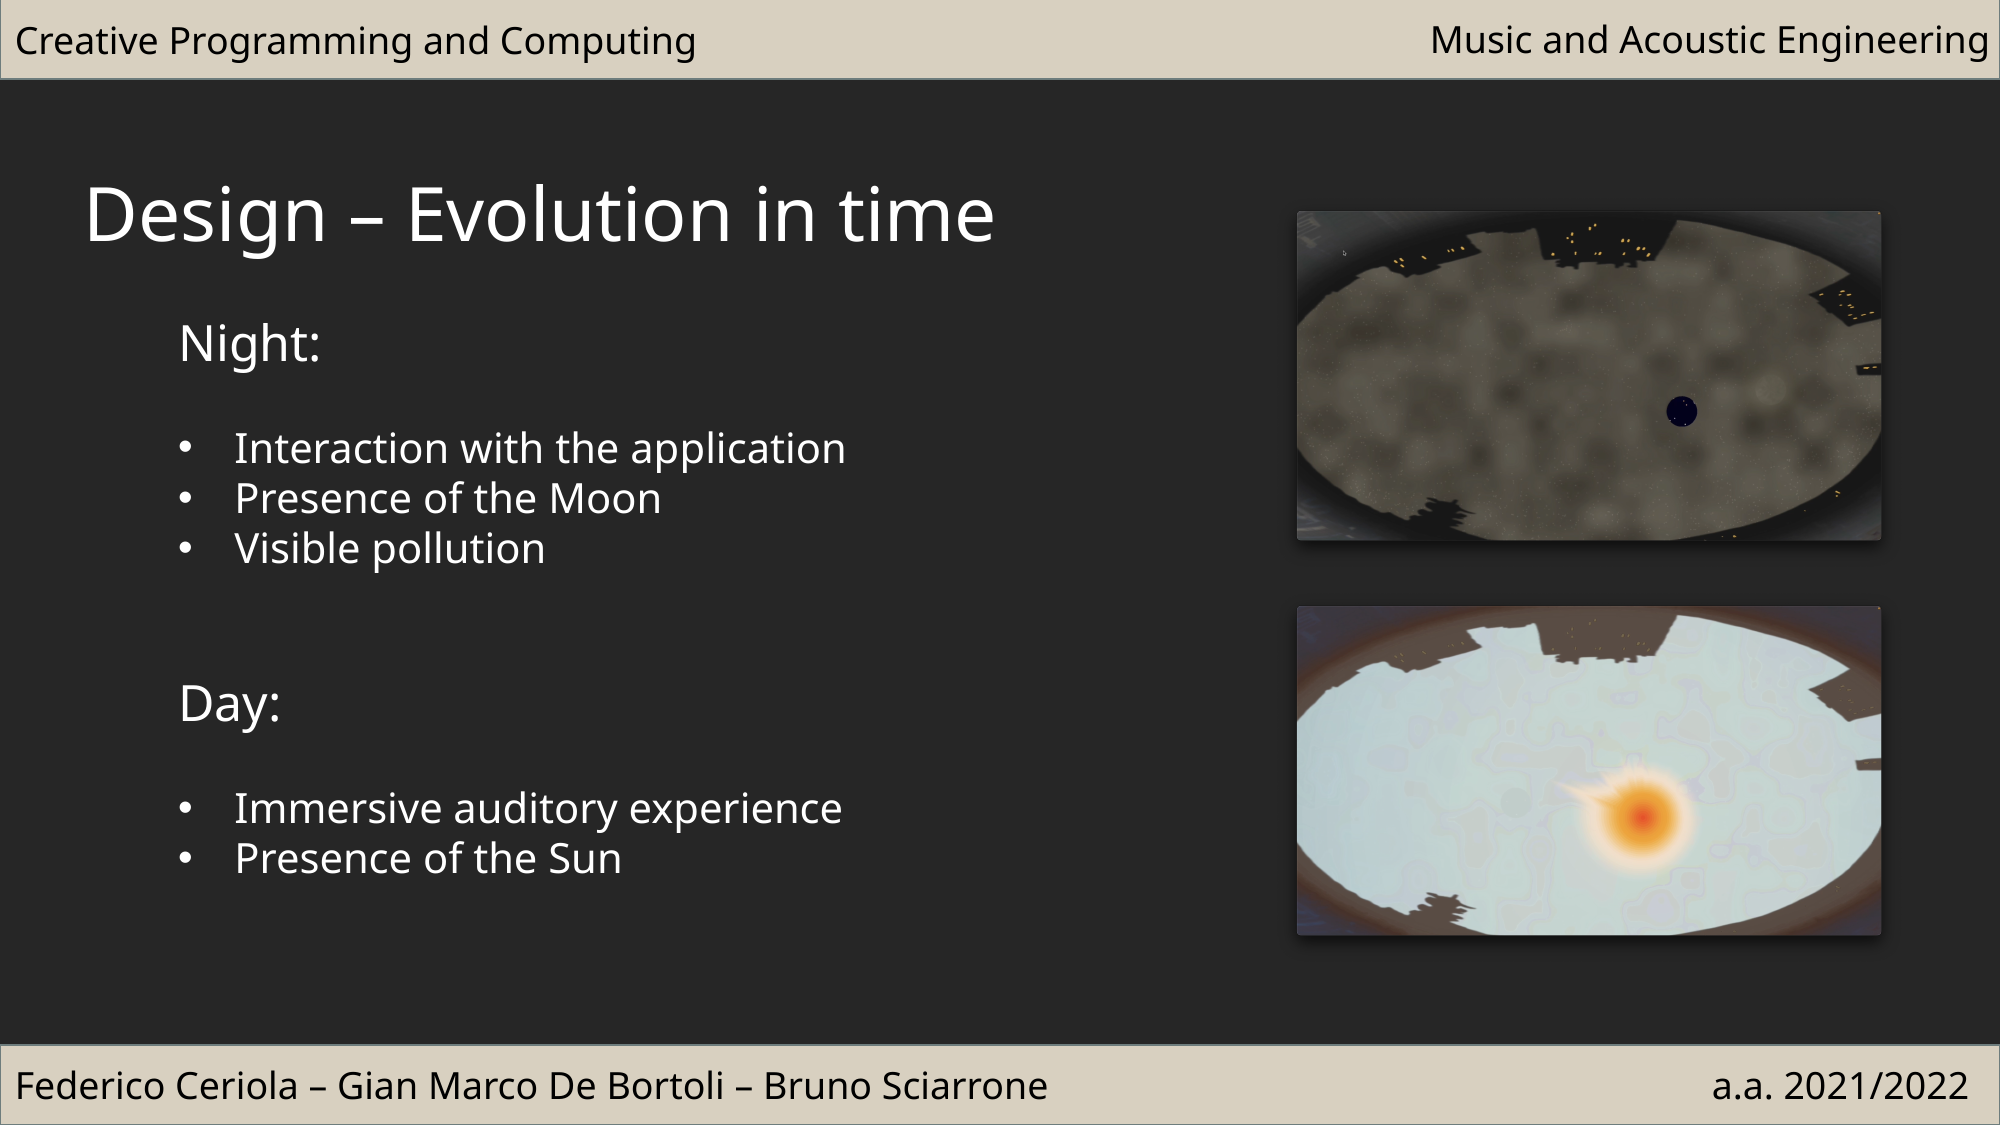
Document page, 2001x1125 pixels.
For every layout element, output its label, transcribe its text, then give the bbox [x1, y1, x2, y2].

picture [1275, 591, 1903, 964]
text_box Design – Evolution in time [69, 159, 1012, 264]
text_box [0, 80, 2000, 1044]
text_box Creative Programming and Computing [0, 0, 2000, 80]
text_box Music and Acoustic Engineering [1414, 8, 2000, 69]
text_box Federico Ceriola – Gian Marco De Bortoli – Bruno Sciarrone [0, 1044, 2000, 1125]
text_box Night: Interaction with the application Presence of the Moon Visible pollution Day: Immersive auditory experience Presence of the Sun [163, 304, 1147, 940]
text_box a.a. 2021/2022 [1697, 1054, 1985, 1115]
picture [1275, 196, 1903, 569]
